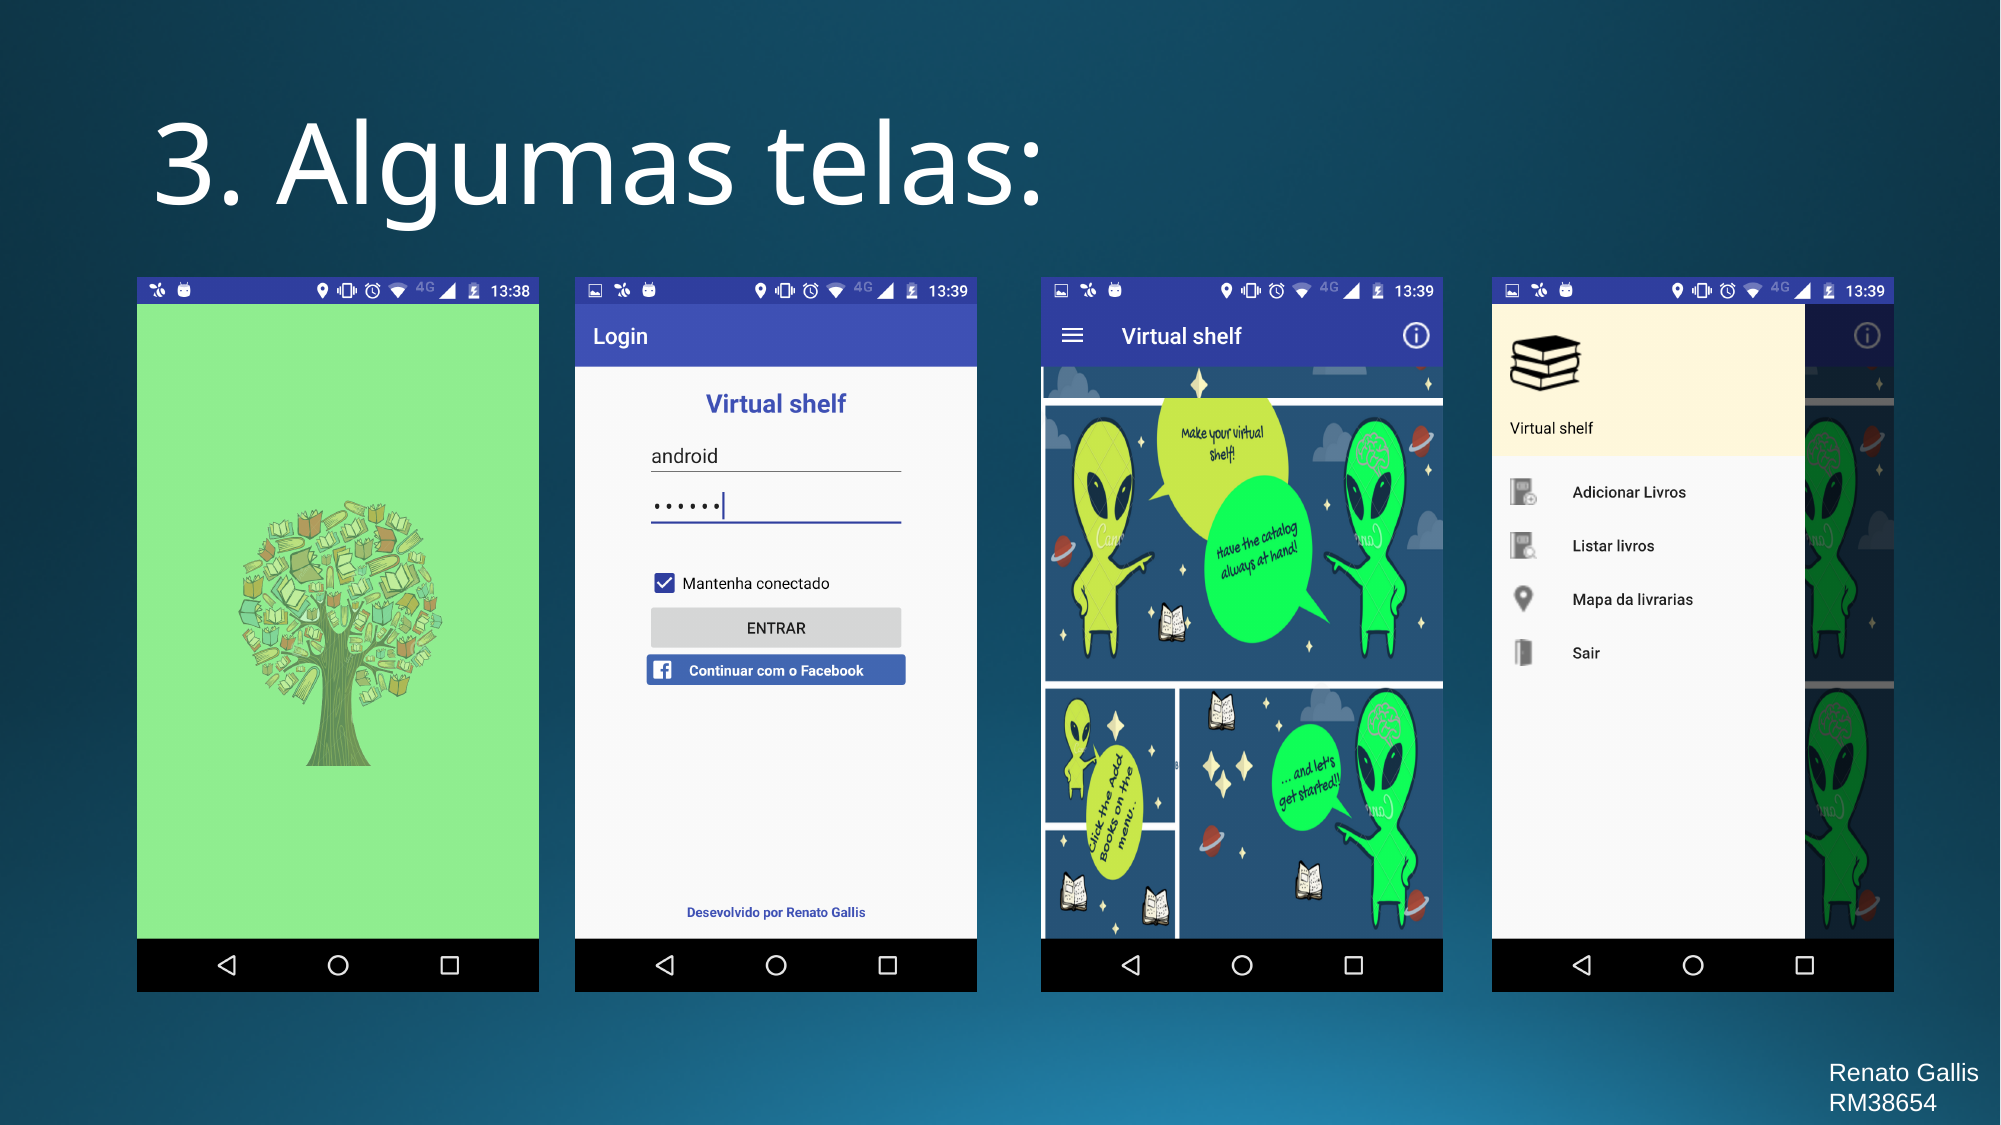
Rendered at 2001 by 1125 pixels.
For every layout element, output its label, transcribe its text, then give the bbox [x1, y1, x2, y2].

text_box Renato Gallis RM38654 [1814, 1049, 1995, 1124]
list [137, 277, 539, 992]
title 3. Algumas telas: [137, 59, 1863, 278]
picture [0, 0, 2001, 1125]
